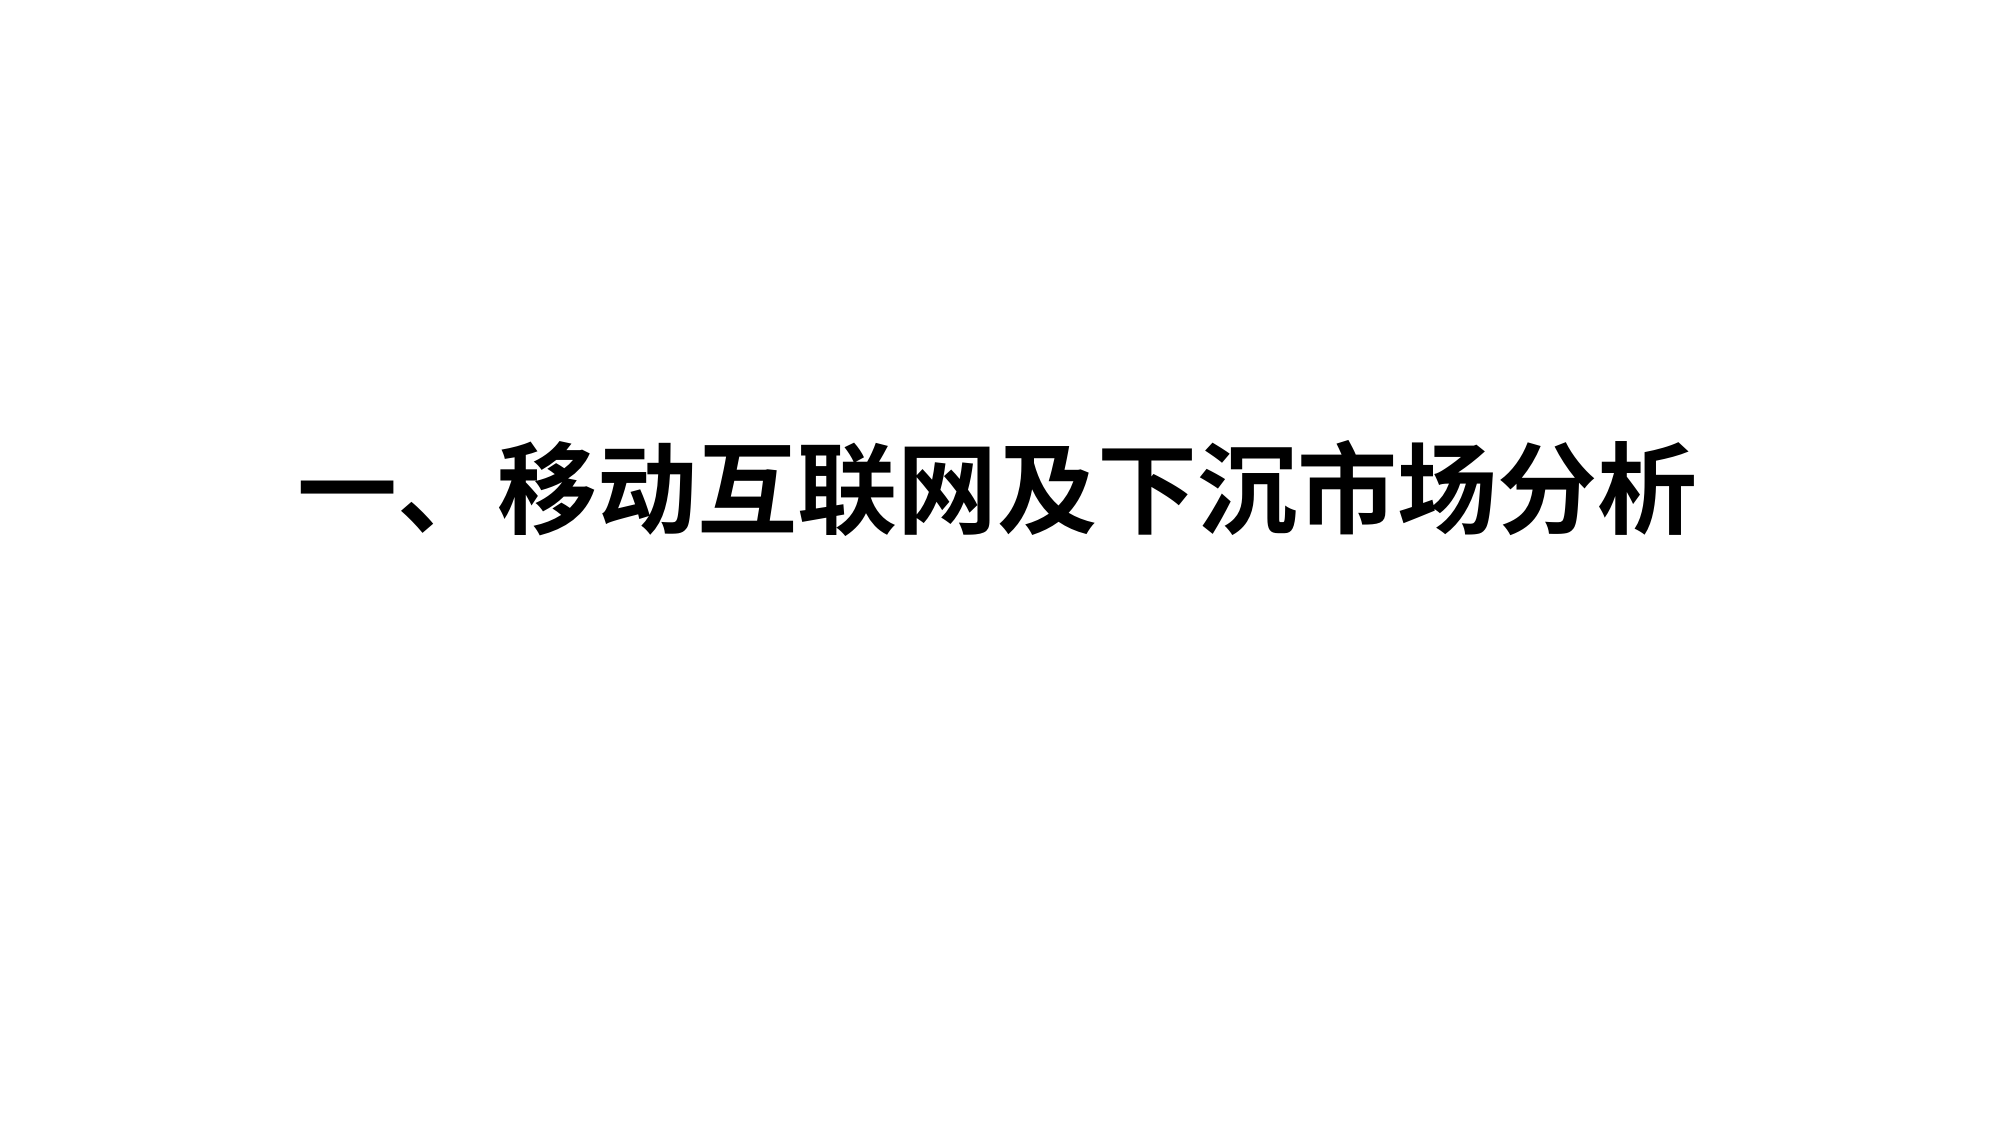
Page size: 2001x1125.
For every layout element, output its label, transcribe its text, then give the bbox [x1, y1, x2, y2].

text_box 一、移动互联网及下沉市场分析 [282, 386, 1723, 586]
